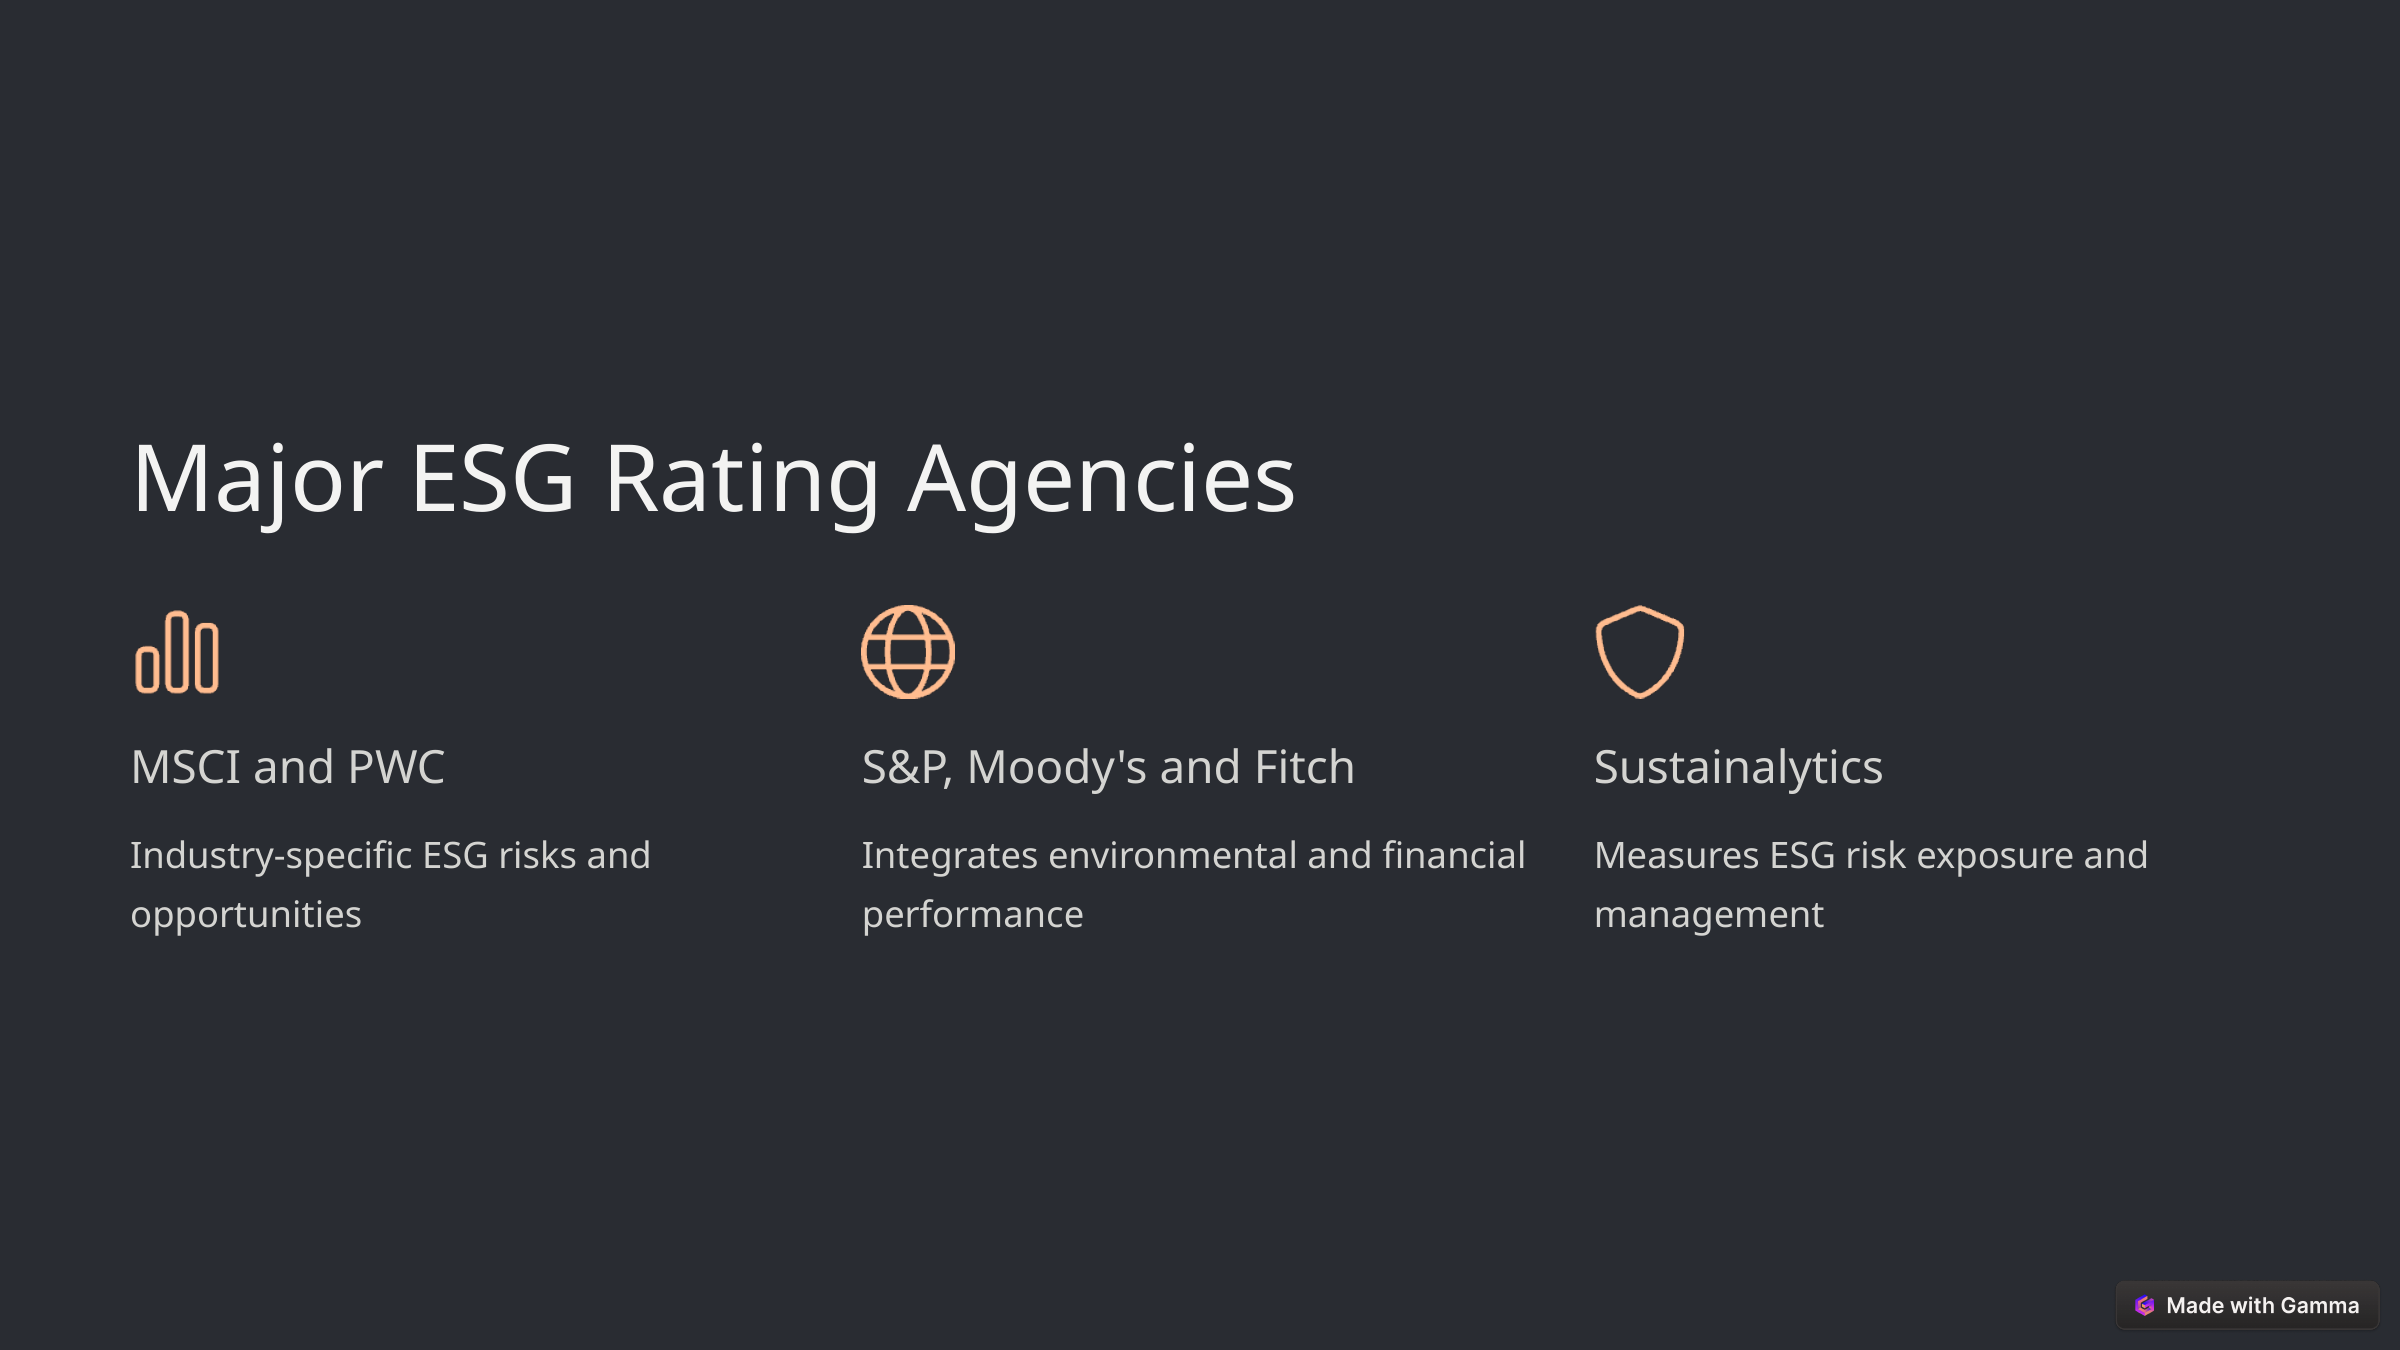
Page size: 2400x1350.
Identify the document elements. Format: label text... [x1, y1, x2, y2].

text_box S&P, Moody's and Fitch [861, 735, 1327, 794]
picture [2106, 1271, 2389, 1339]
text_box MSCI and PWC [130, 735, 596, 794]
picture [1593, 605, 1687, 699]
text_box Measures ESG risk exposure and management [1593, 816, 2270, 936]
picture [861, 605, 955, 699]
picture [130, 605, 224, 699]
text_box Integrates environmental and financial performance [861, 816, 1538, 936]
text_box Industry-specific ESG risks and opportunities [130, 816, 807, 936]
text_box Sustainalytics [1593, 735, 2059, 794]
text_box Major ESG Rating Agencies [130, 414, 1272, 532]
